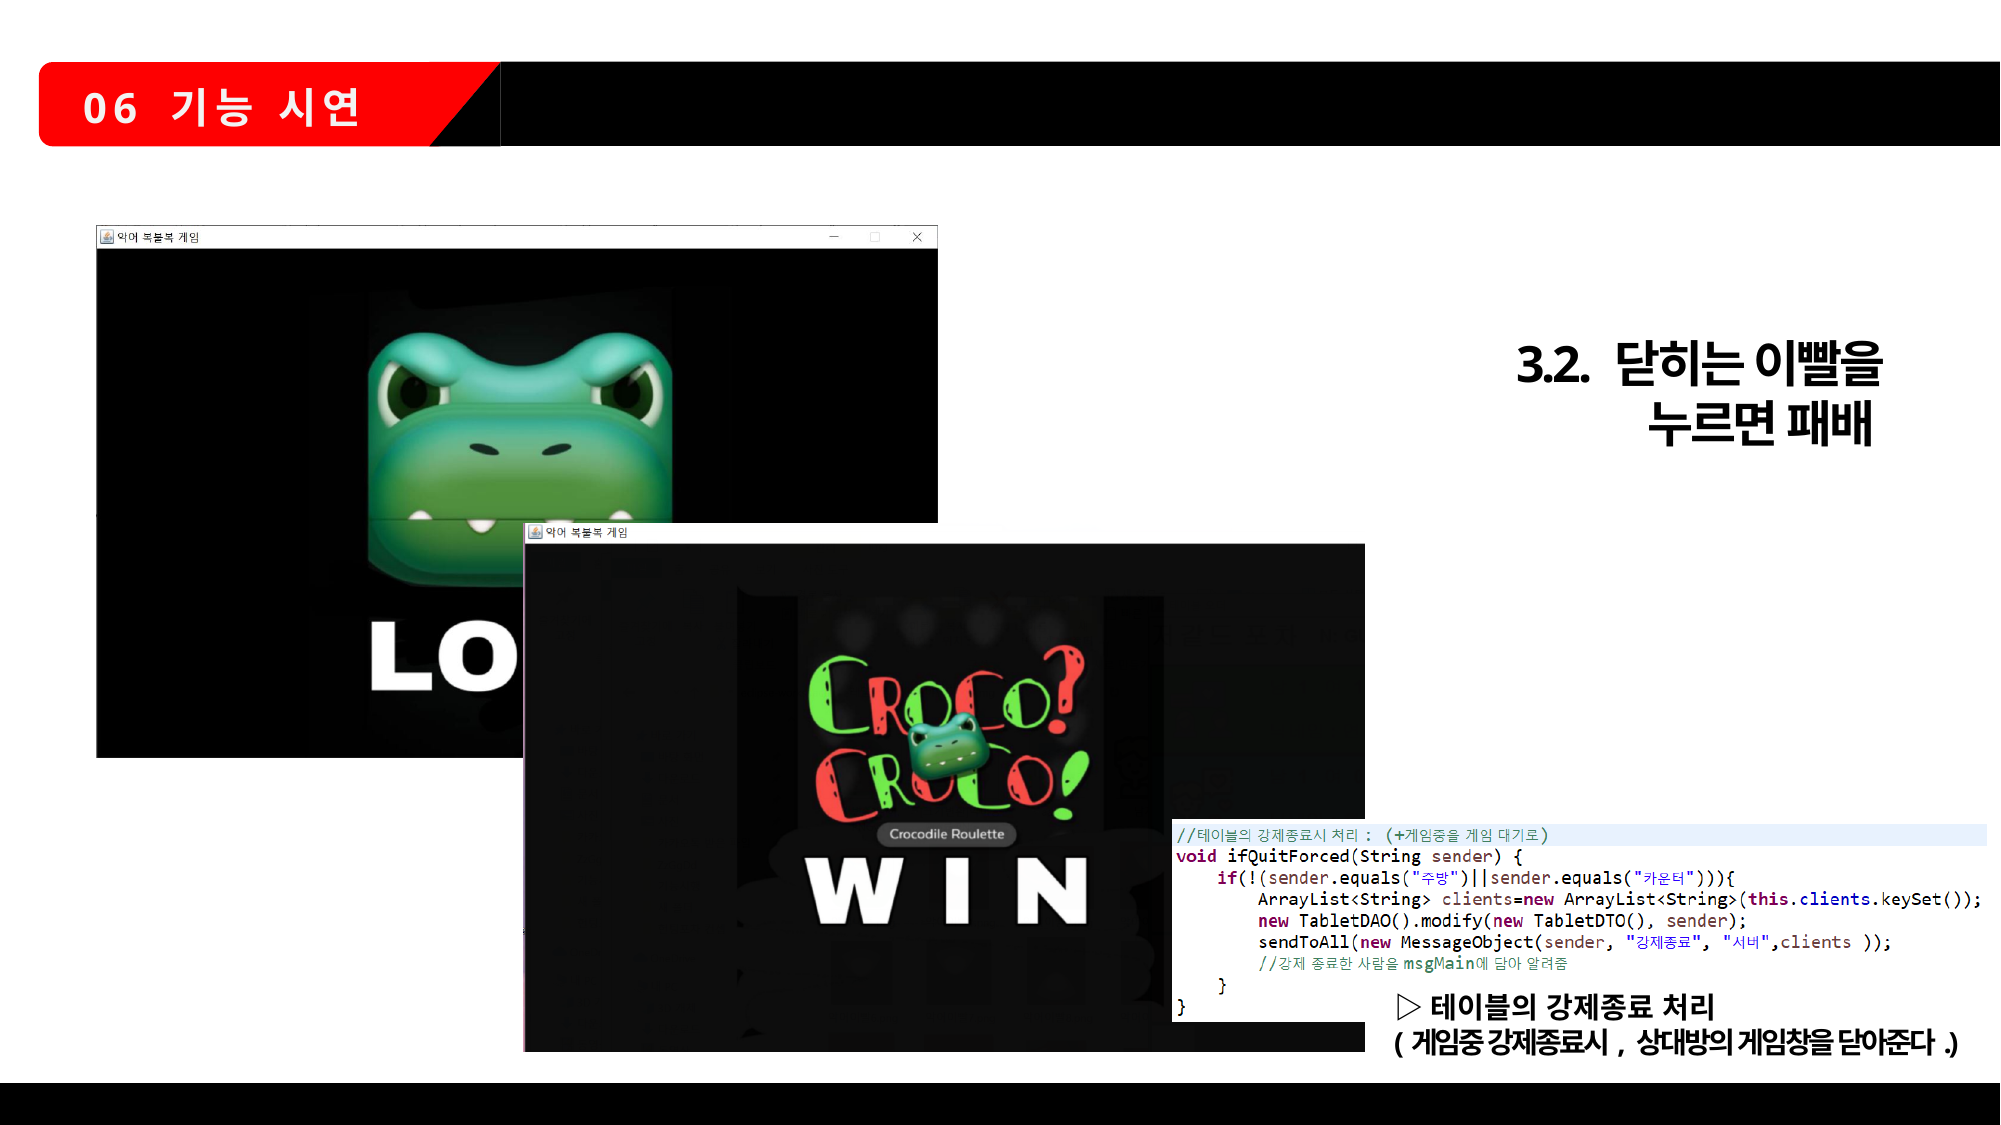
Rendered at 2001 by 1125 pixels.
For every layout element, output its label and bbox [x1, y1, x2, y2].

text_box [0, 20, 2000, 150]
text_box [1501, 325, 1901, 461]
picture [96, 225, 1987, 1052]
text_box [0, 1082, 2000, 1125]
text_box [1379, 981, 2000, 1067]
